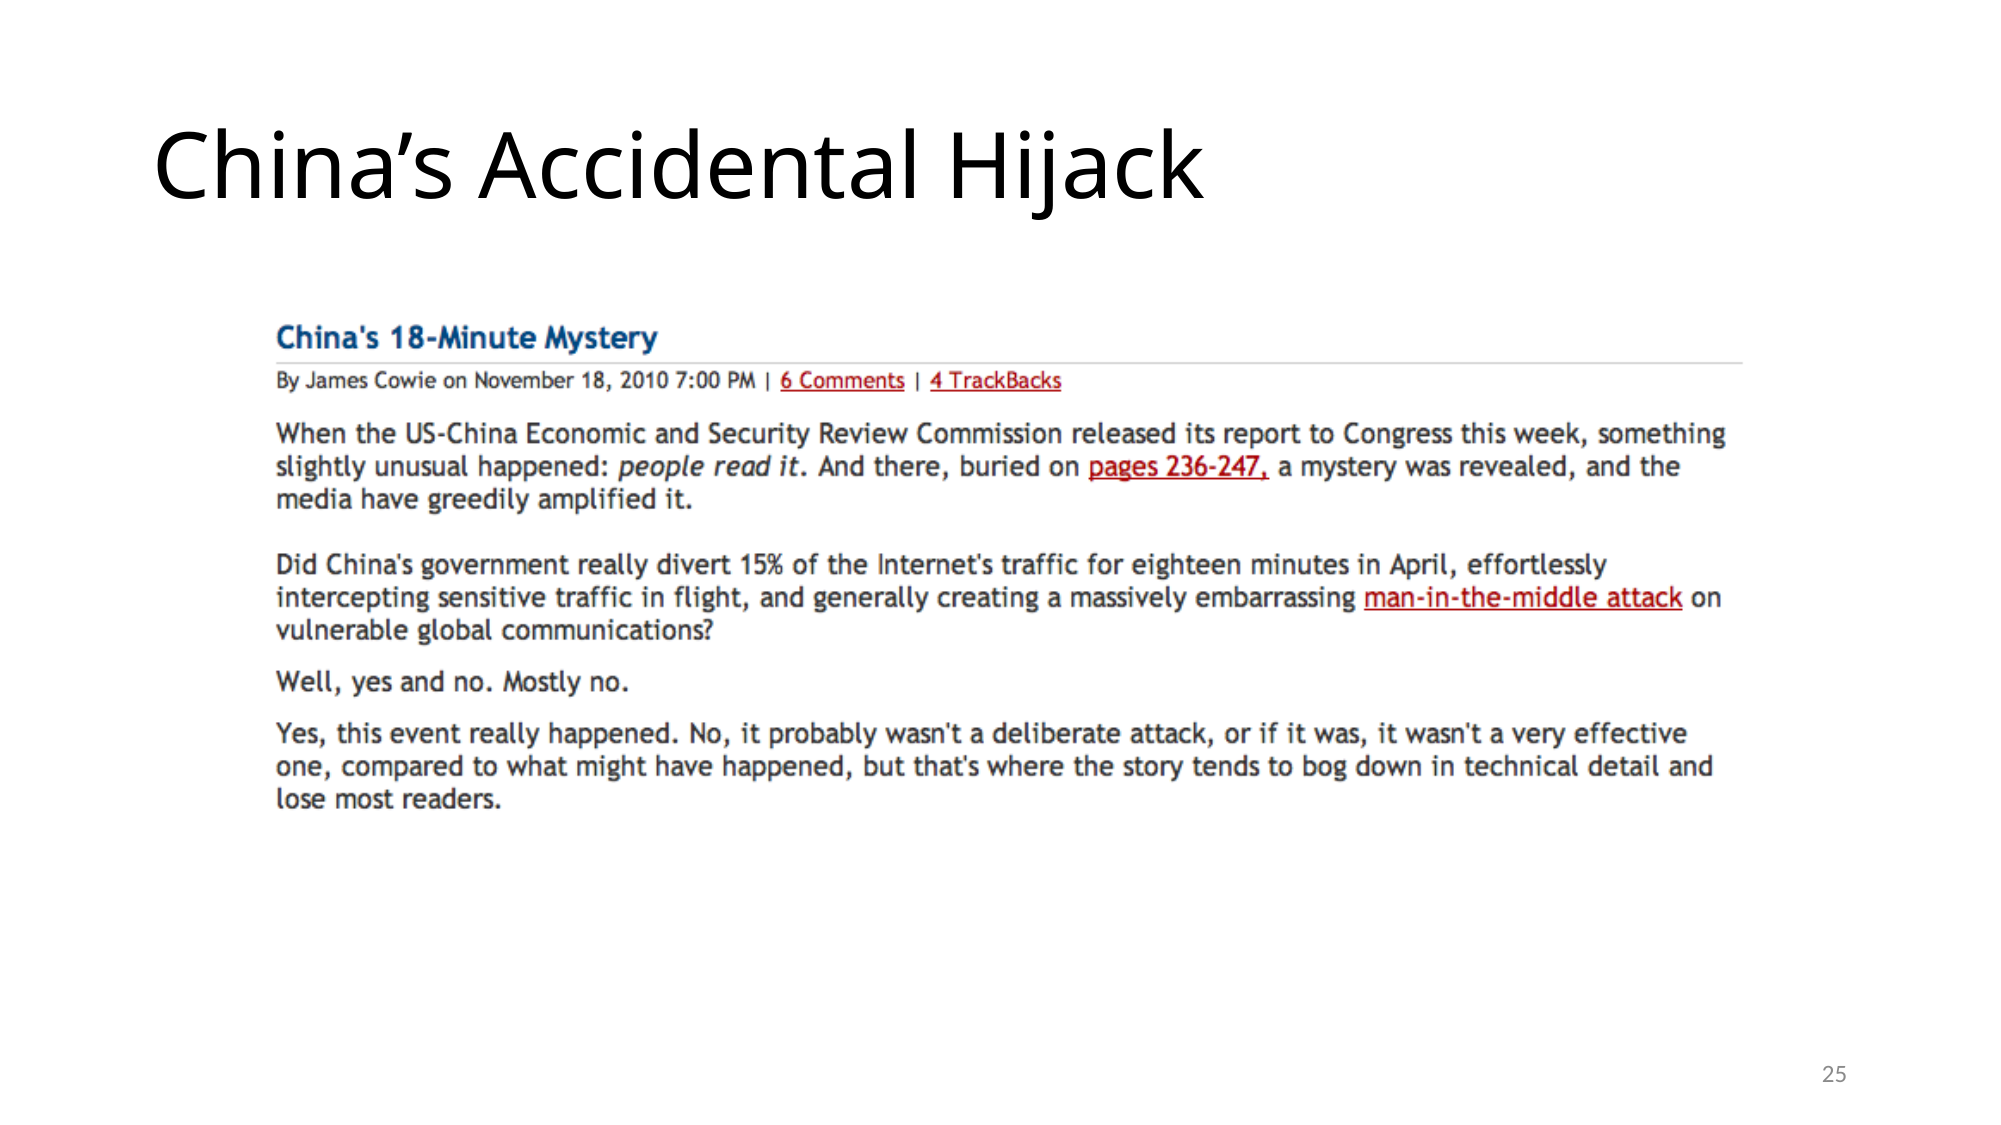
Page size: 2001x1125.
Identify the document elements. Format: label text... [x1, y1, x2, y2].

title China’s Accidental Hijack [137, 59, 1863, 278]
slide_number 25 [1412, 1042, 1863, 1103]
picture [249, 304, 1750, 821]
